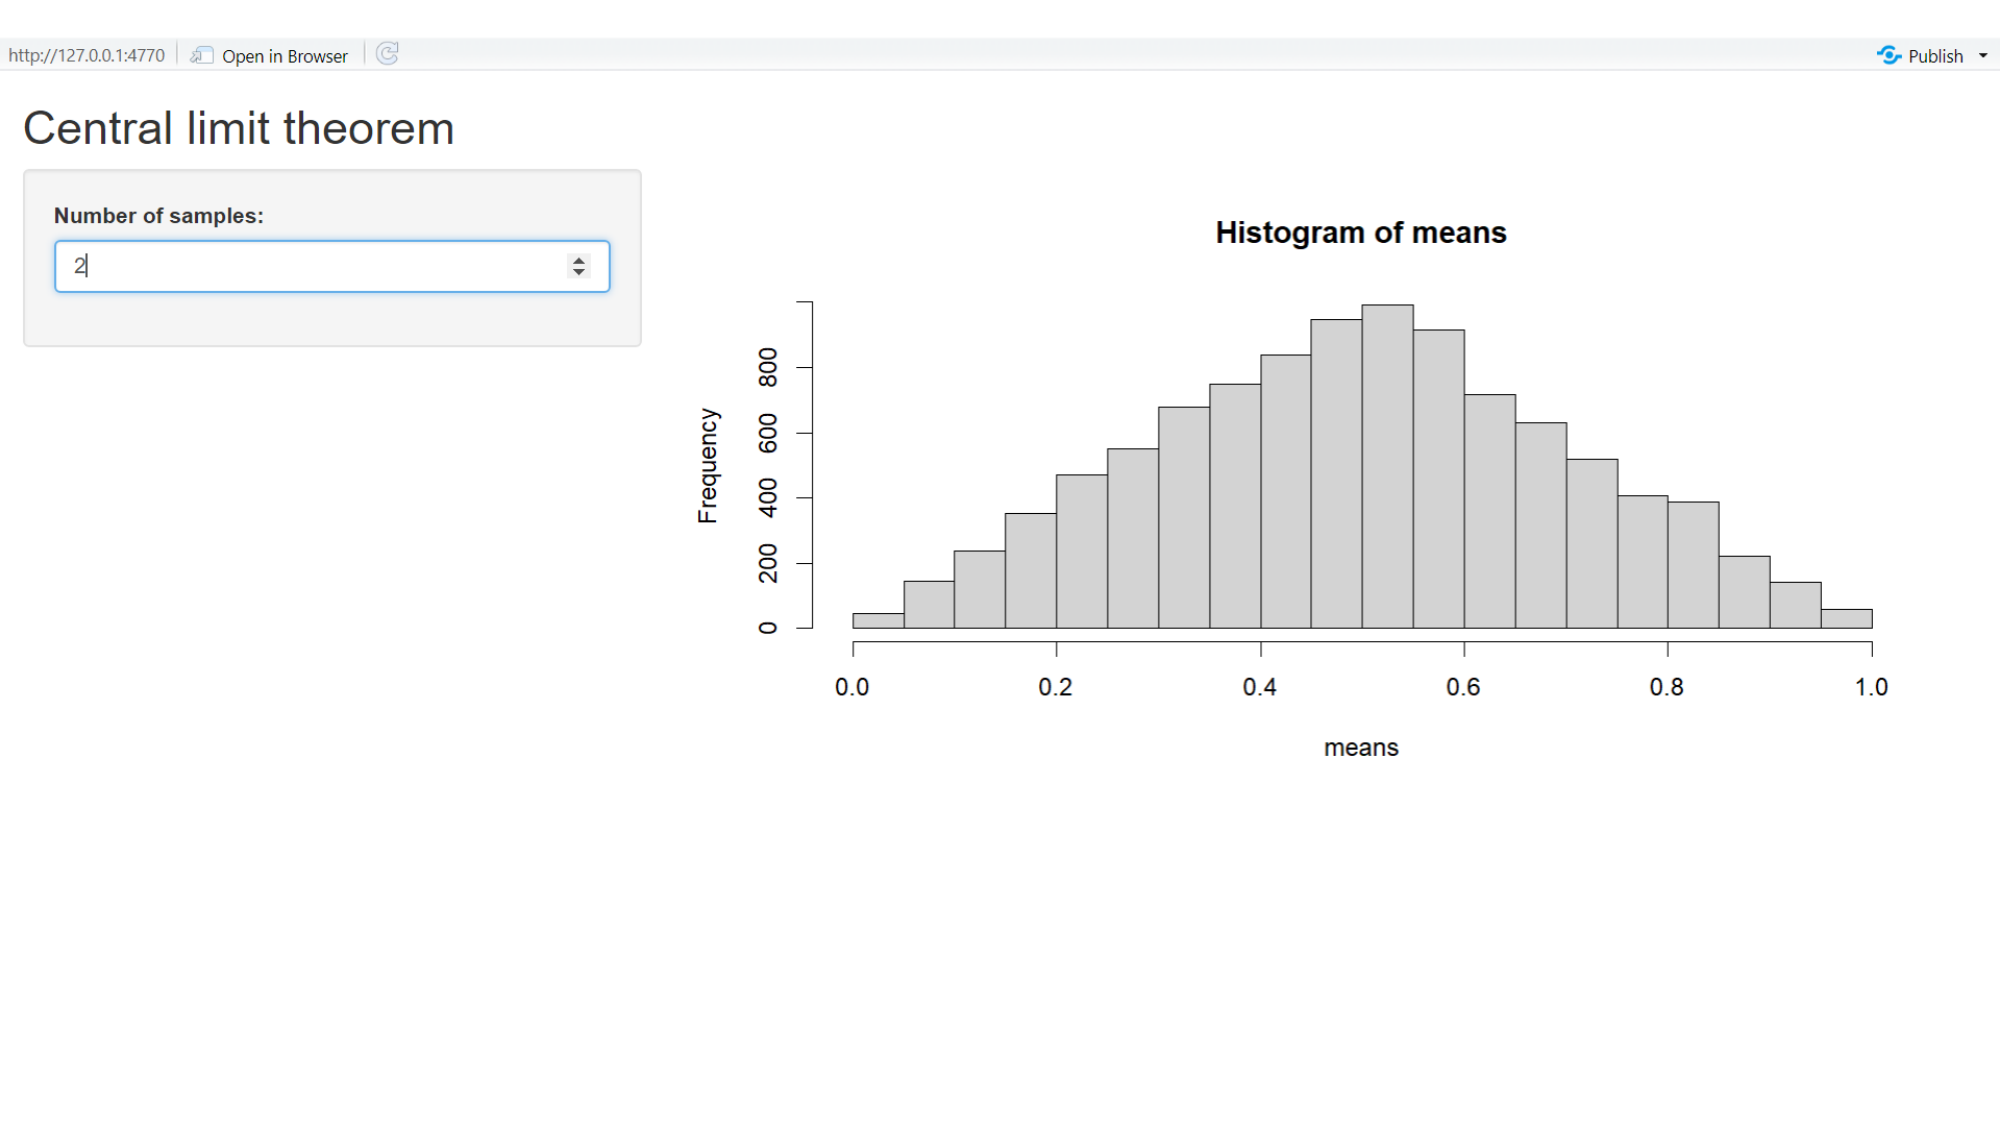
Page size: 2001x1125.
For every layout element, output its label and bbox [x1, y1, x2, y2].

list [0, 37, 2000, 776]
